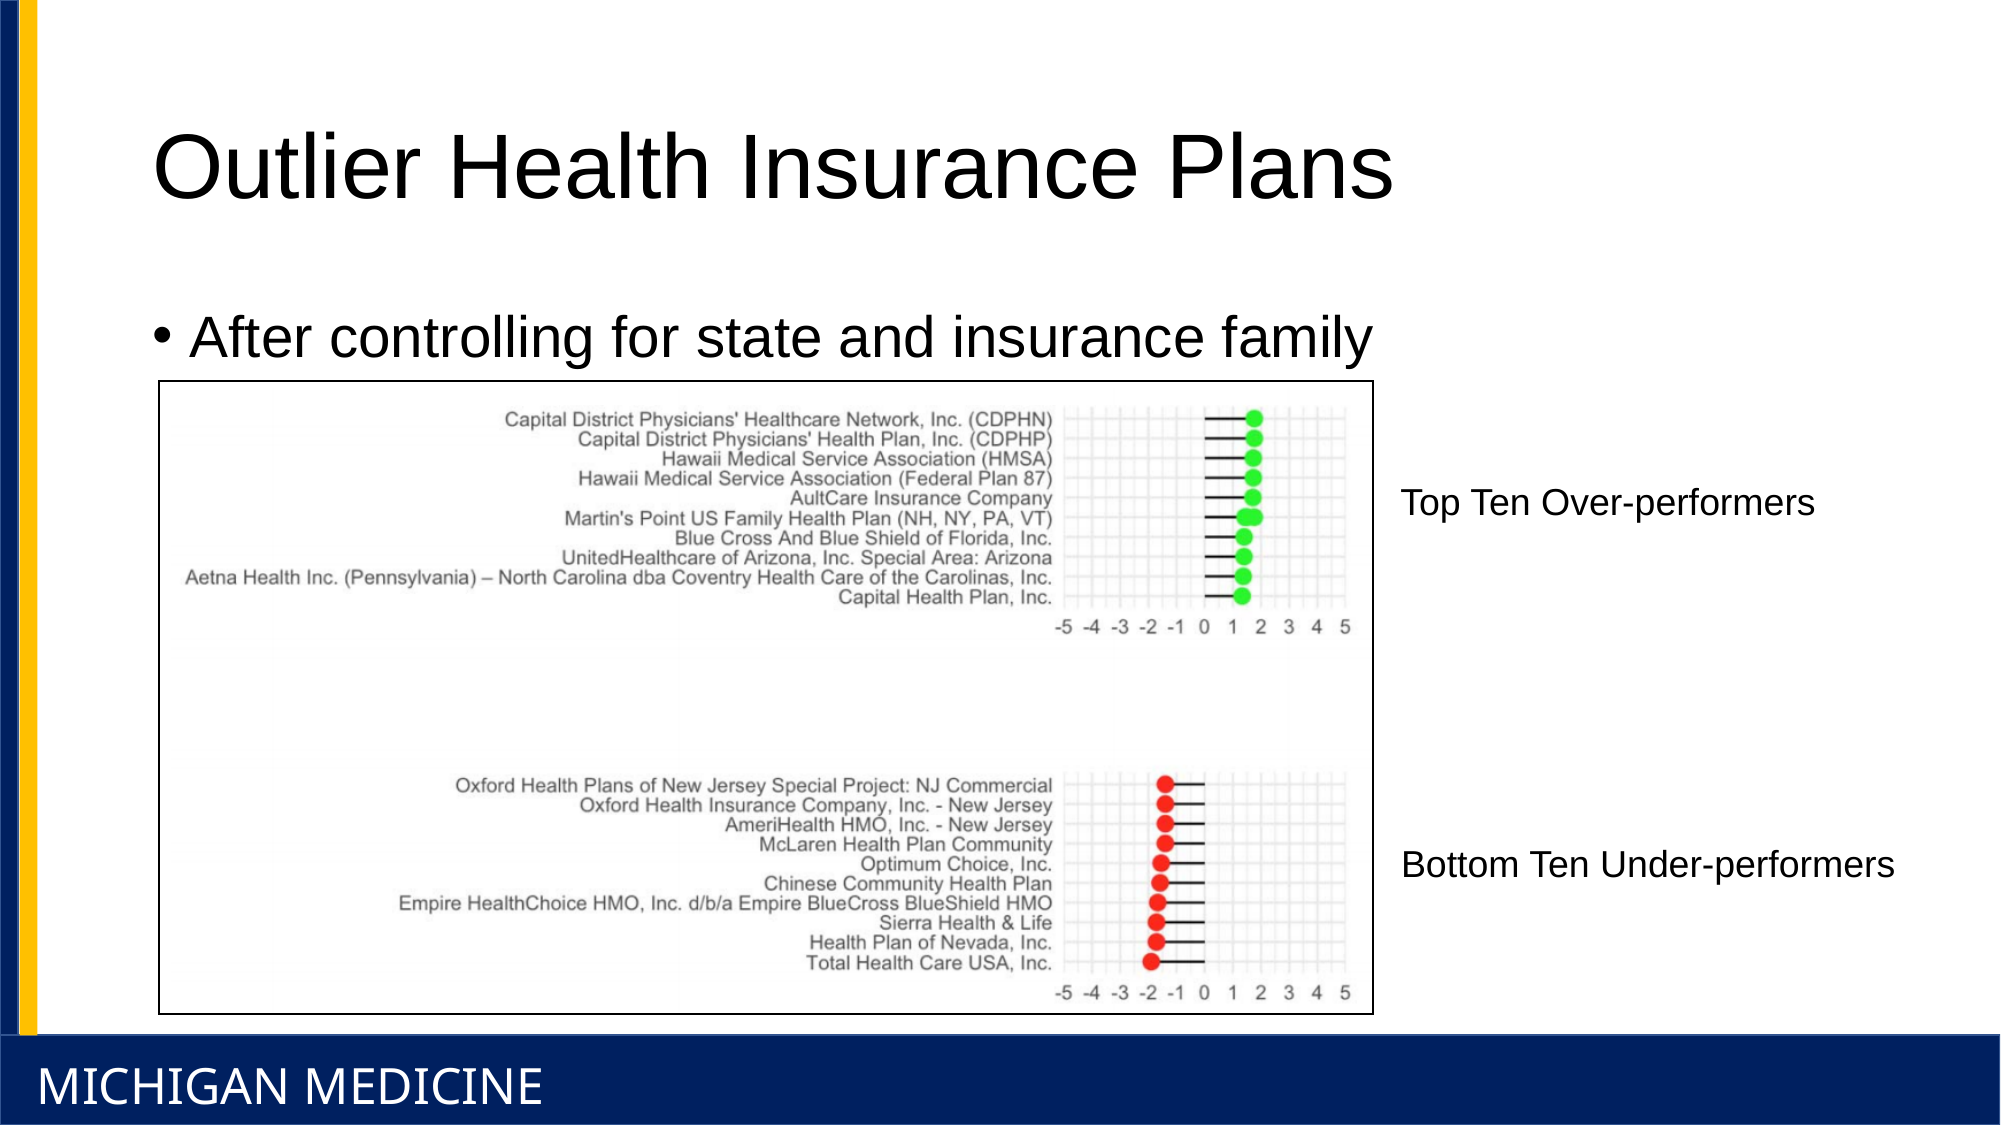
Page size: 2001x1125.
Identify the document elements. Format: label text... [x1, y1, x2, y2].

text_box Bottom Ten Under-performers [1386, 832, 1911, 893]
title Outlier Health Insurance Plans [137, 59, 1863, 278]
text_box Top Ten Over-performers [1385, 470, 1831, 531]
picture [159, 381, 1373, 1014]
list After controlling for state and insurance family [137, 299, 1863, 1014]
